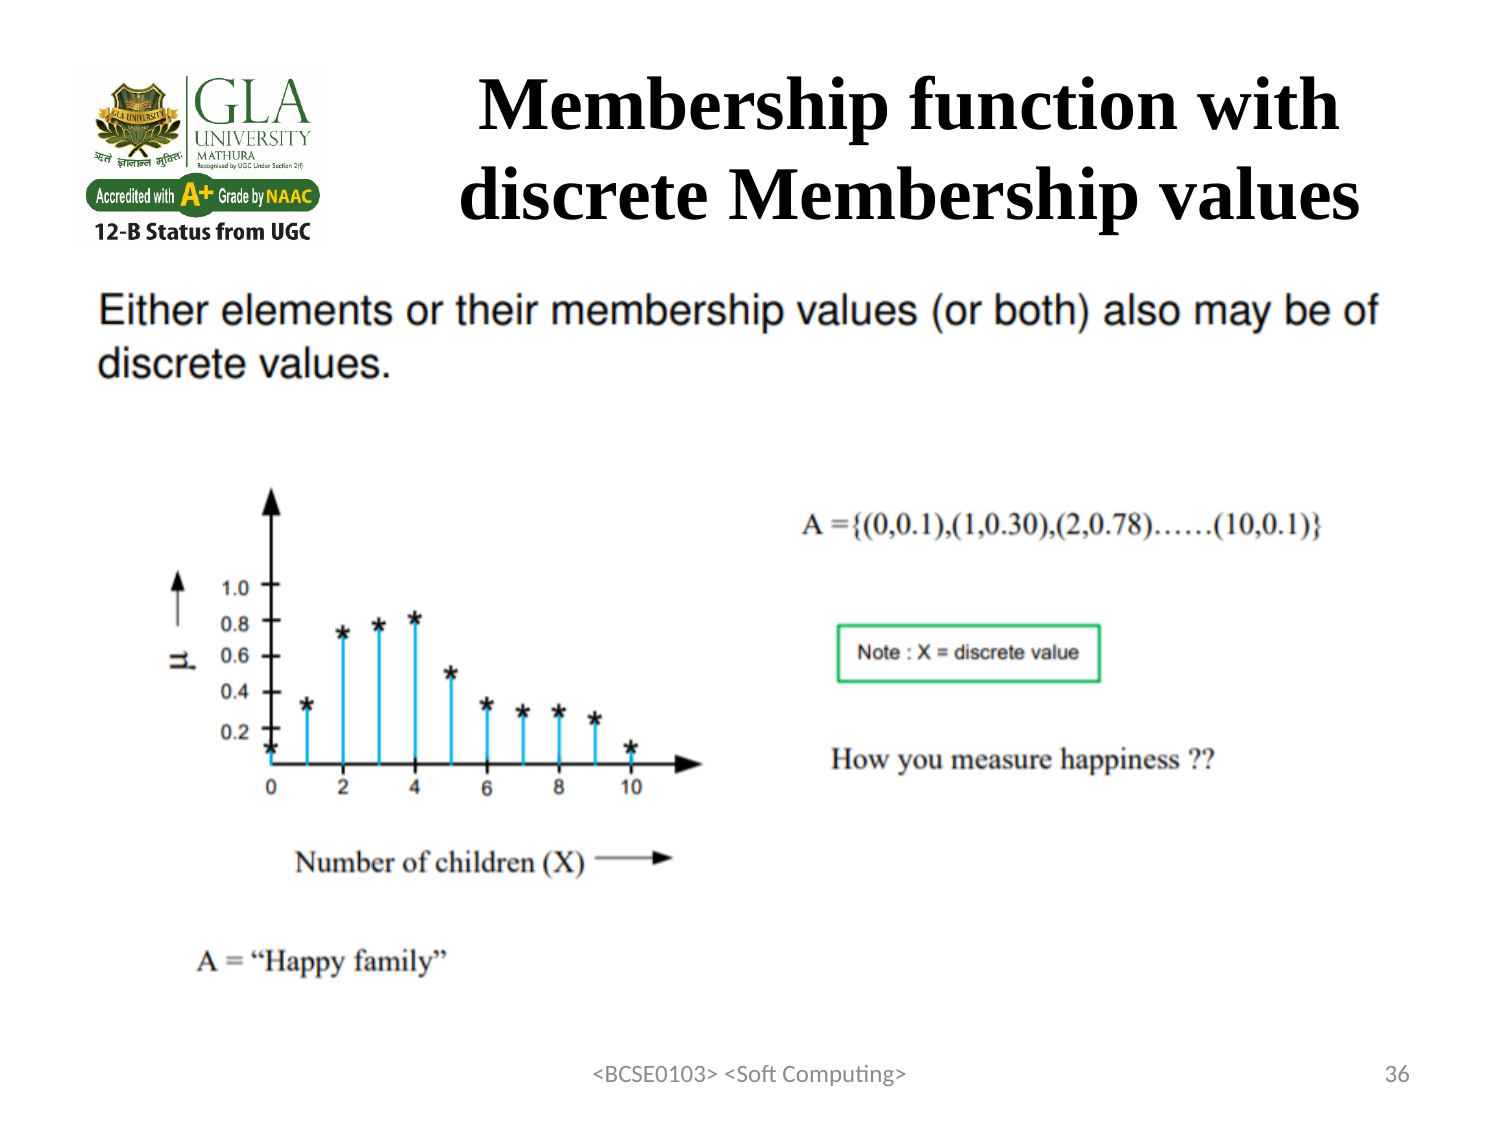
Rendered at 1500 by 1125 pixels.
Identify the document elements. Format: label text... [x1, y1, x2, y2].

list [90, 278, 1410, 992]
footer <BCSE0103> <Soft Computing> [512, 1042, 988, 1103]
picture [76, 66, 329, 249]
slide_number 36 [1074, 1042, 1425, 1103]
title Membership function with discrete Membership values [395, 45, 1425, 244]
